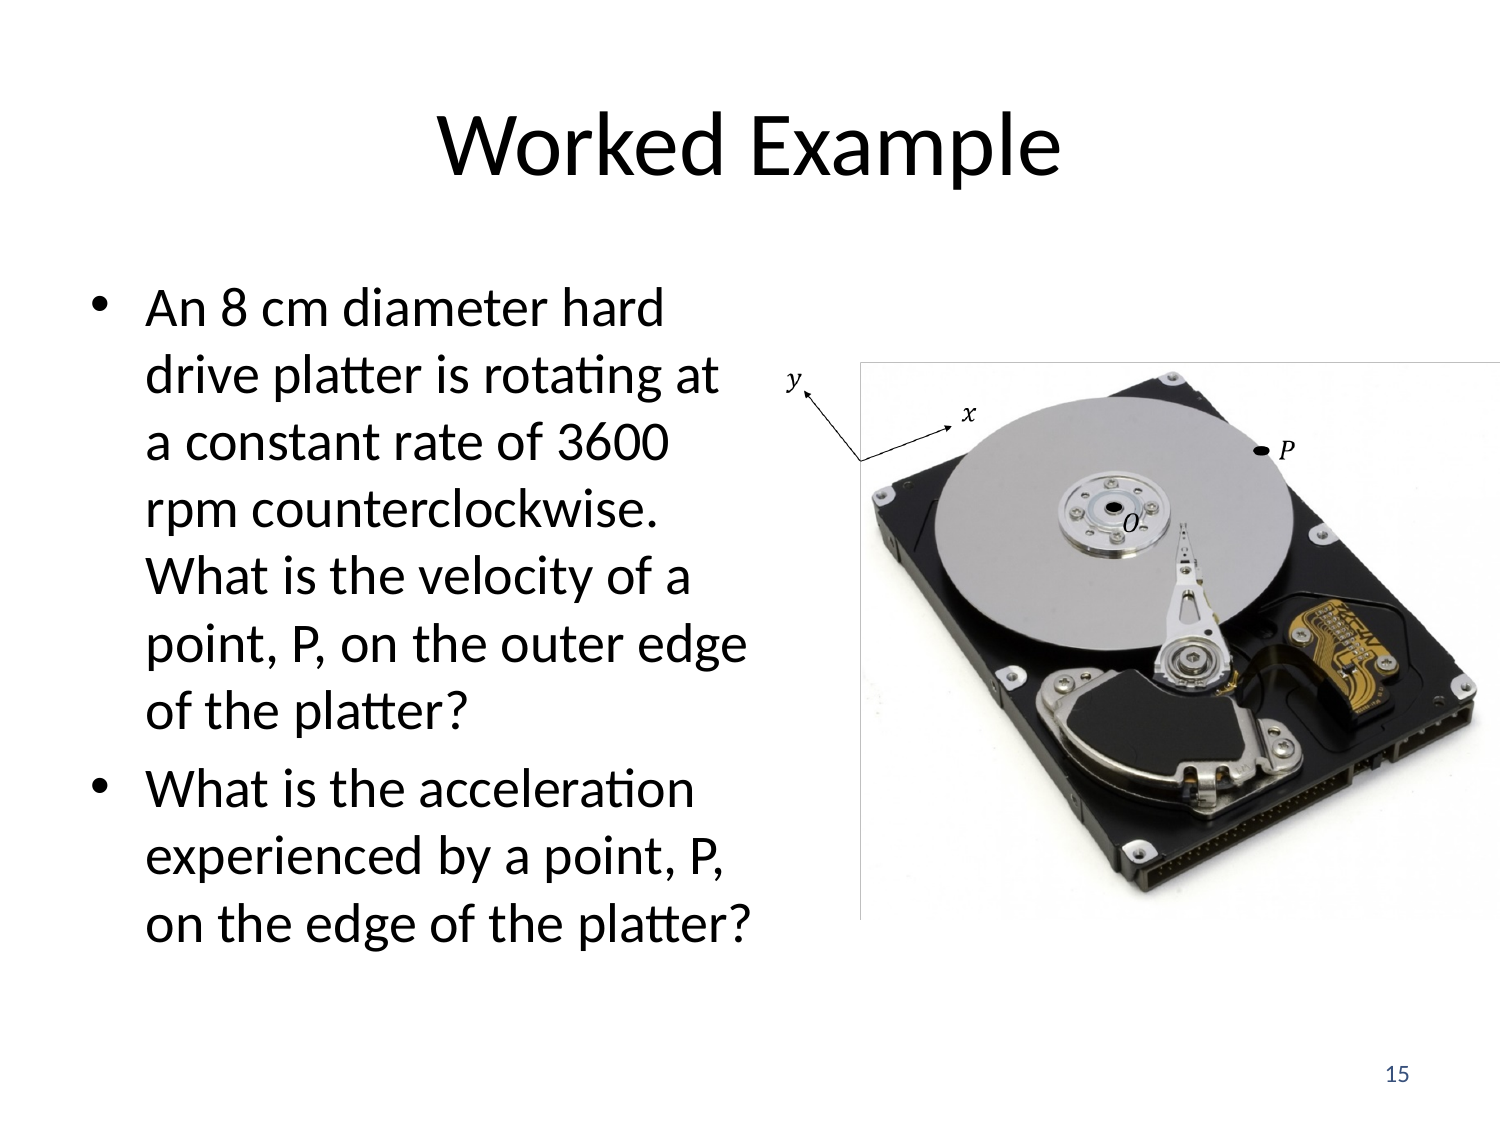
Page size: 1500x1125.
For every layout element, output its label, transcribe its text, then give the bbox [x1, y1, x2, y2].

picture [774, 355, 1500, 920]
title Worked Example [75, 45, 1425, 233]
slide_number 15 [1074, 1042, 1425, 1103]
list An 8 cm diameter hard drive platter is rotating at a constant rate of 3600 rpm counterclockwise. What is the velocity of a point, P, on the outer edge of the platter? What is the acceleration experienced by a point, P, on the edge of the platter? [75, 262, 775, 1005]
